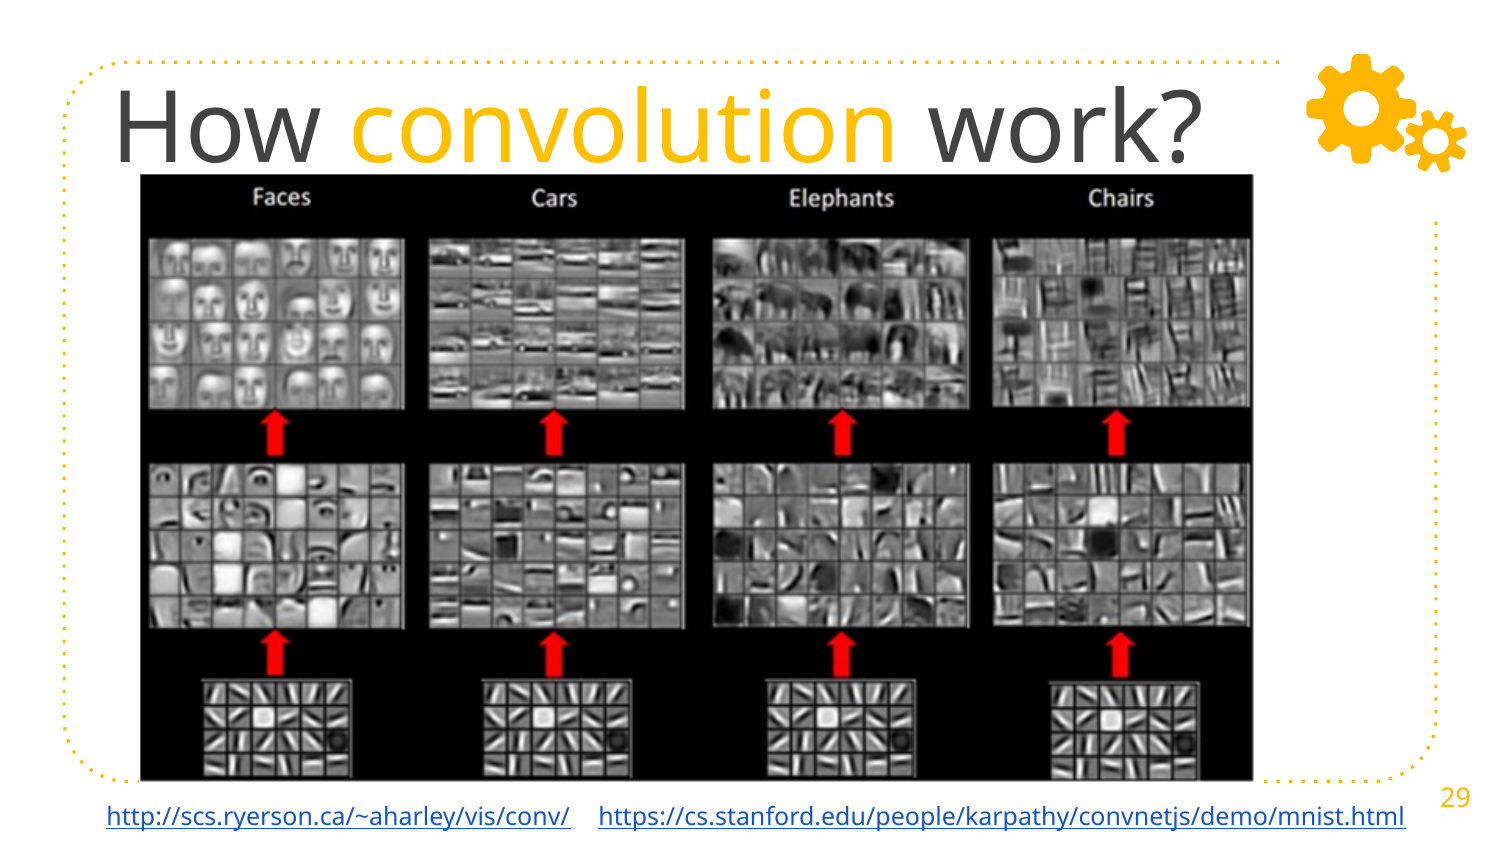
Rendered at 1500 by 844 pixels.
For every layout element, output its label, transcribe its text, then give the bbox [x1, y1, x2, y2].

picture [131, 173, 1267, 788]
text_box https://cs.stanford.edu/people/karpathy/convnetjs/demo/mnist.html [583, 793, 1489, 842]
text_box http://scs.ryerson.ca/~aharley/vis/conv/ [91, 793, 583, 842]
slide_number 29 [1411, 753, 1500, 844]
title How convolution work? [96, 47, 1349, 189]
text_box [1306, 53, 1467, 173]
